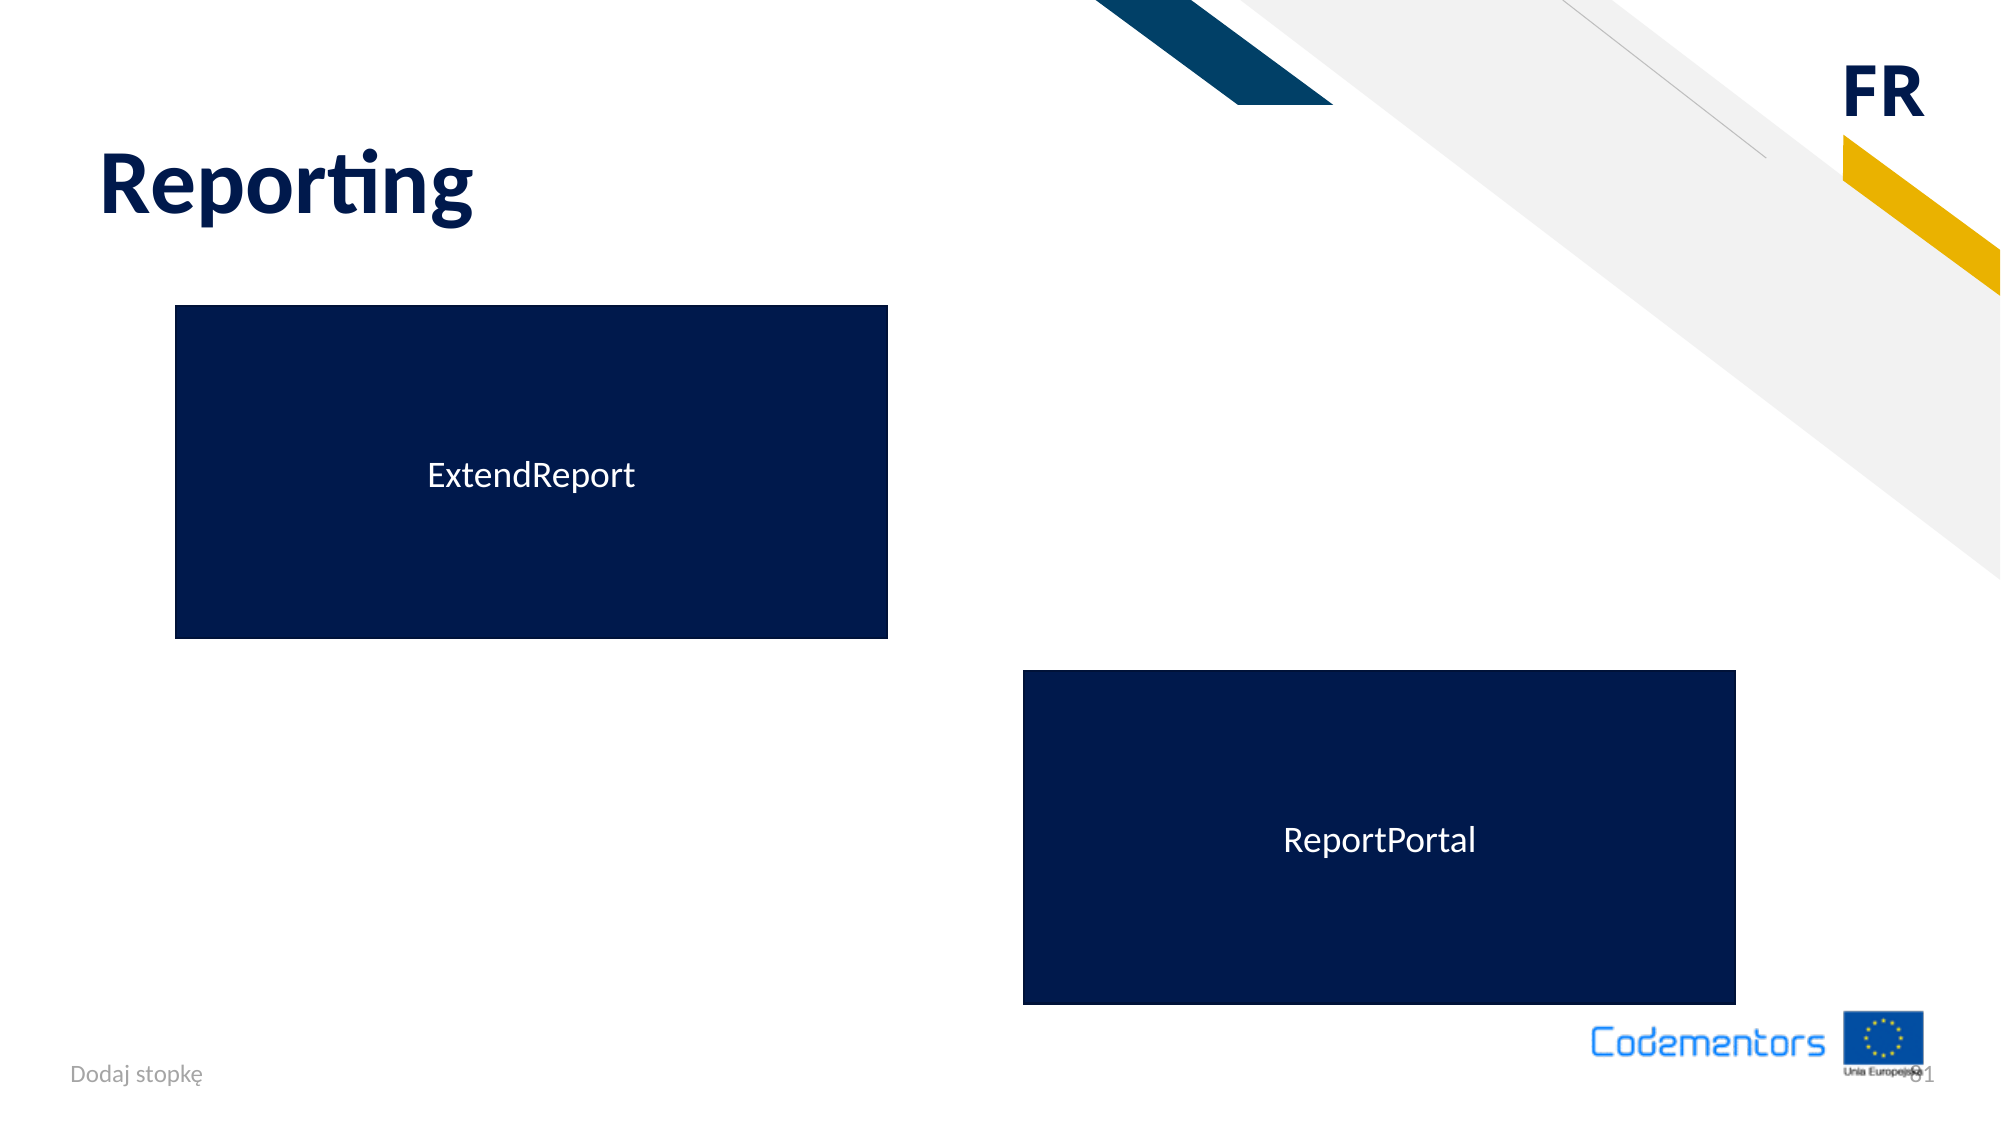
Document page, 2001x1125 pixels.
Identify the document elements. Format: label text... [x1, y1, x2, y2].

slide_number 81 [1828, 1042, 1950, 1103]
picture [1591, 994, 1941, 1095]
title Reporting [85, 34, 1453, 234]
footer Dodaj stopkę [55, 1042, 731, 1103]
text_box ExtendReport [175, 305, 888, 639]
text_box ReportPortal [1023, 670, 1736, 1005]
